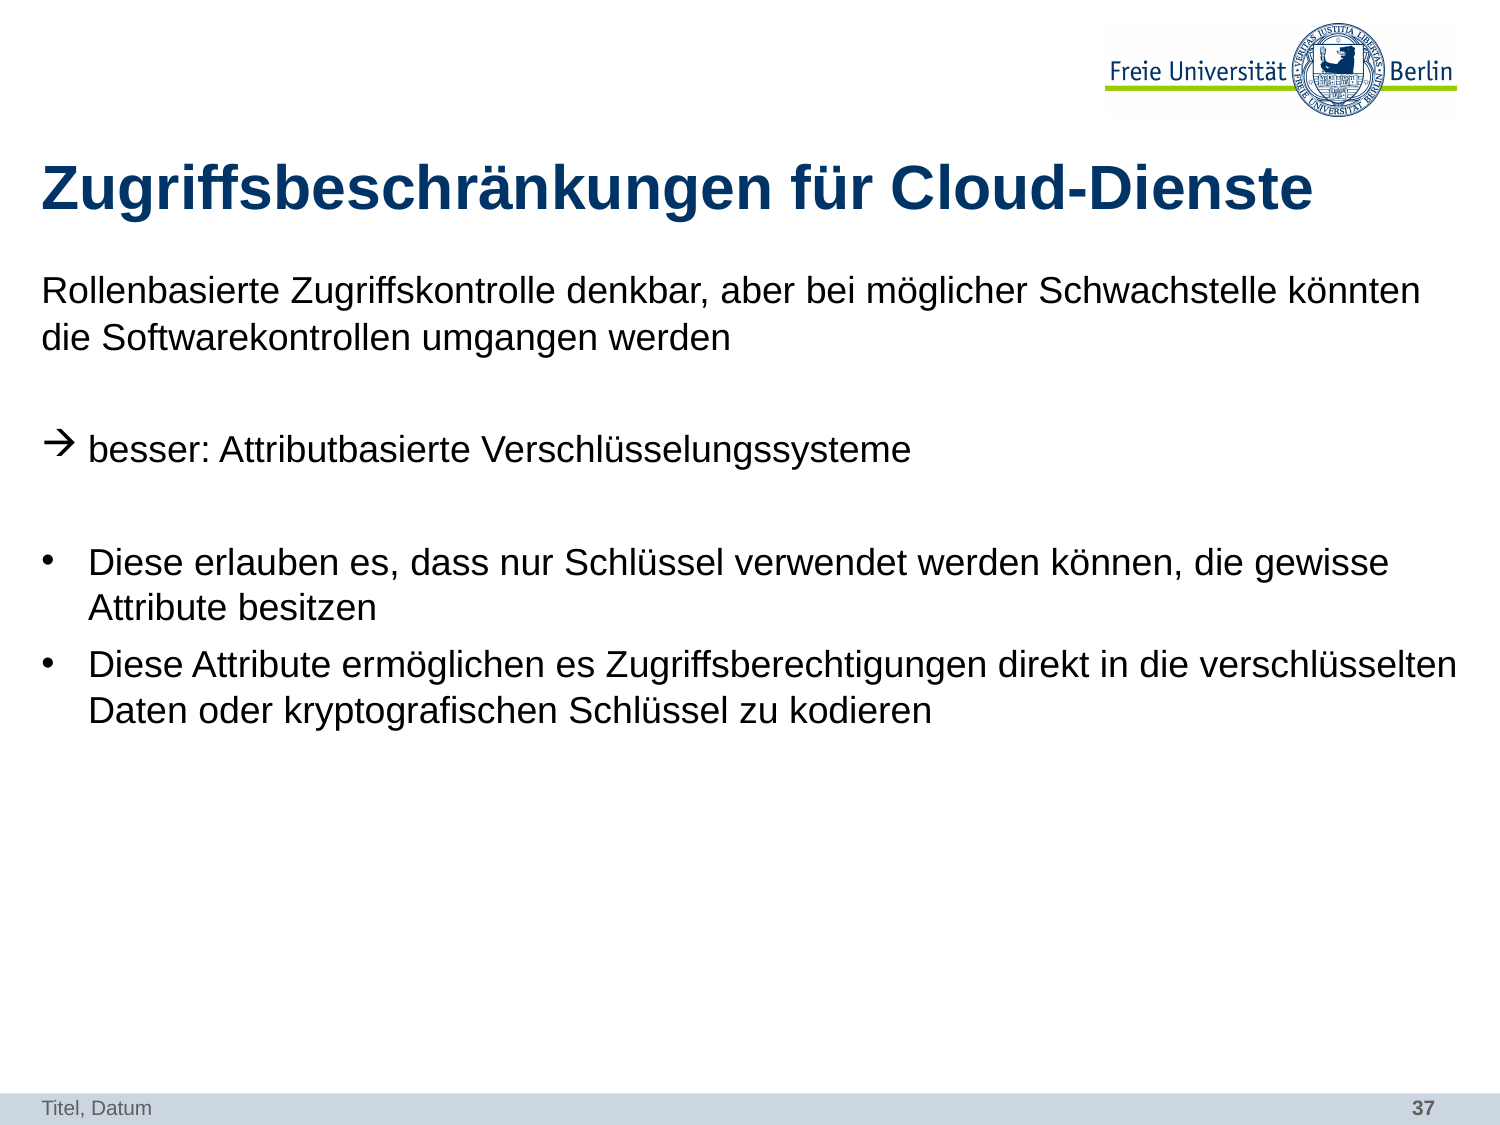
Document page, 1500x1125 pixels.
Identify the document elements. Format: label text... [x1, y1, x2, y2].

picture [1105, 23, 1457, 117]
footer Titel, Datum [40, 1087, 1022, 1125]
list Rollenbasierte Zugriffskontrolle denkbar, aber bei möglicher Schwachstelle könnten die Softwarekontrollen umgangen werden besser: Attributbasierte Verschlüsselungssysteme Diese erlauben es, dass nur Schlüssel verwendet werden können, die gewisse Attribute besitzen Diese Attribute ermöglichen es Zugriffsberechtigungen direkt in die verschlüsselten Daten oder kryptografischen Schlüssel zu kodieren [41, 265, 1459, 1064]
title Zugriffsbeschränkungen für Cloud-Dienste [41, 155, 1459, 226]
